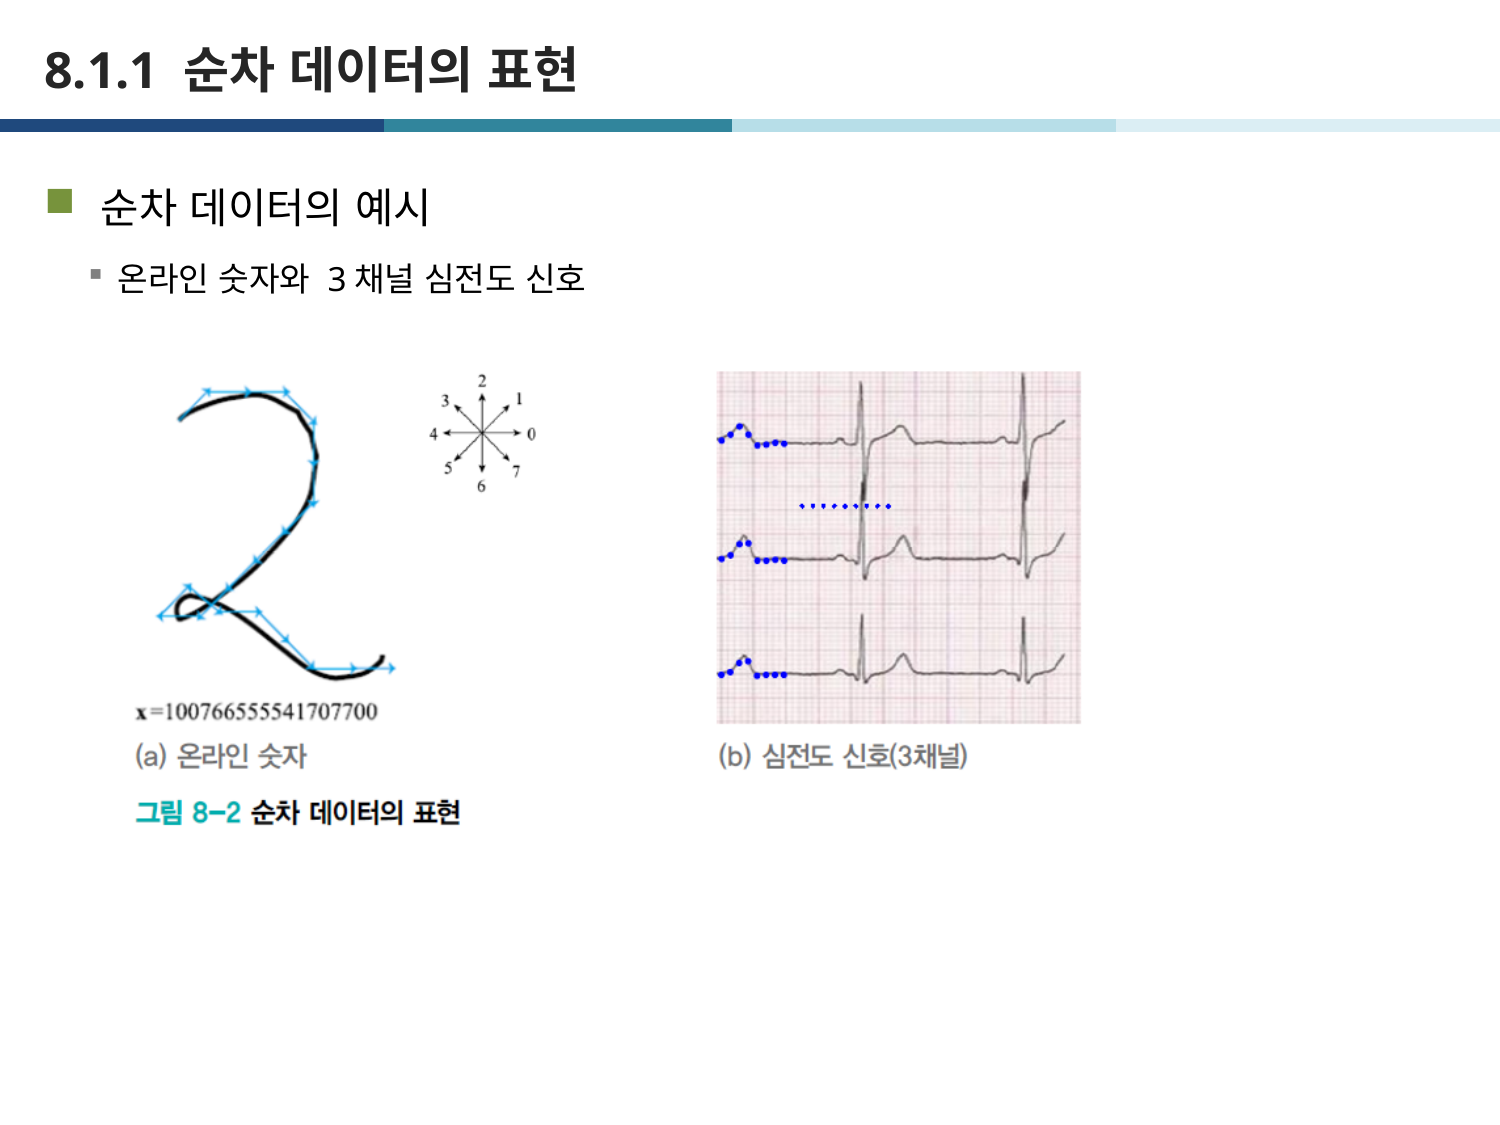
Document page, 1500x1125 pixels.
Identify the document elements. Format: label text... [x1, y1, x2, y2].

title 8.1.1 순차 데이터의 표현 [29, 23, 1448, 114]
list 순차 데이터의 예시 온라인 숫자와 3채널 심전도 신호 [29, 148, 1471, 1083]
picture [123, 361, 1093, 834]
